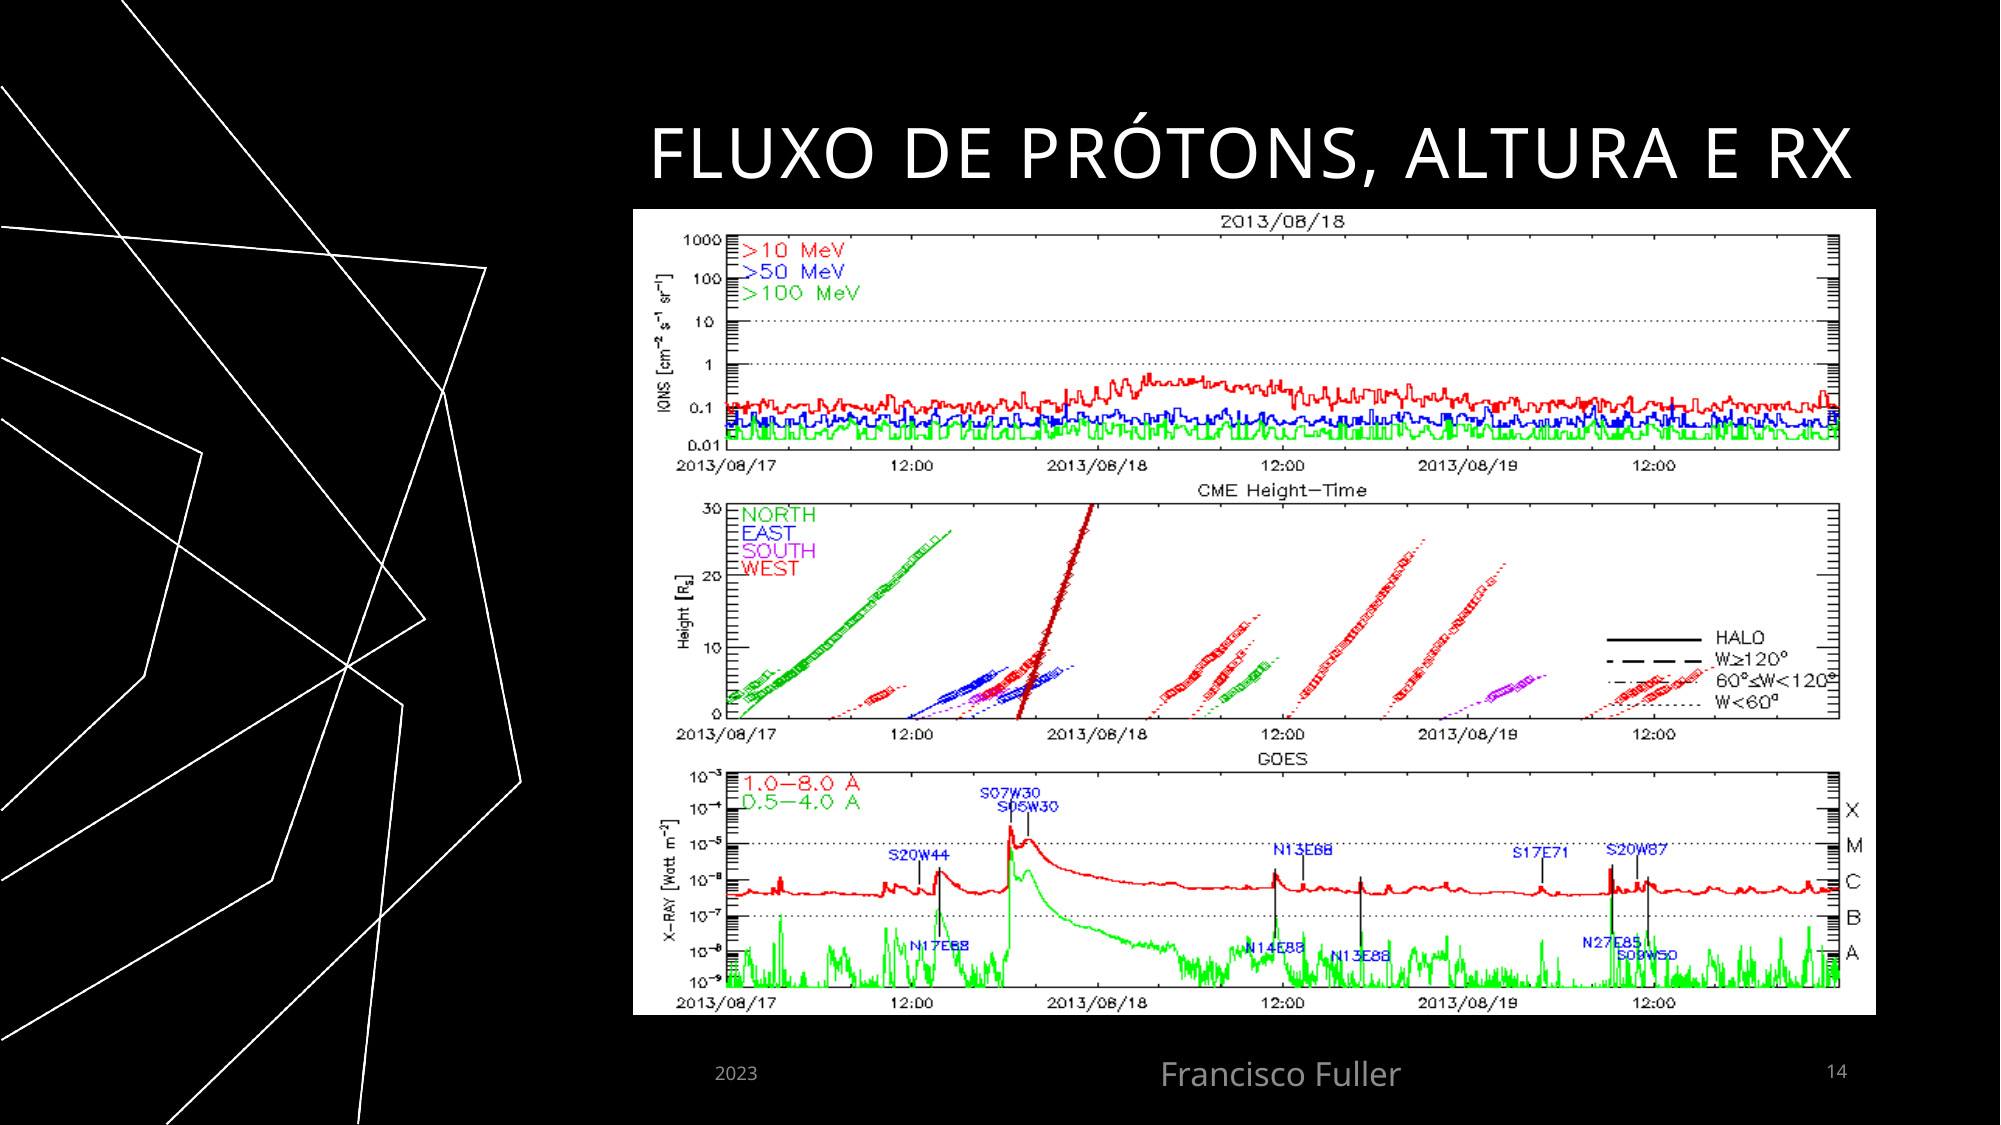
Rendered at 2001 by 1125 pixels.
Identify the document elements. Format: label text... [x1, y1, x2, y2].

slide_number 2023 [699, 1042, 992, 1103]
footer Francisco Fuller [1062, 1042, 1500, 1103]
text_box Fluxo de prótons, altura e Rx [633, 110, 1876, 209]
slide_number 14 [1571, 1042, 1863, 1103]
picture [0, 0, 522, 1125]
picture [633, 209, 1876, 1015]
